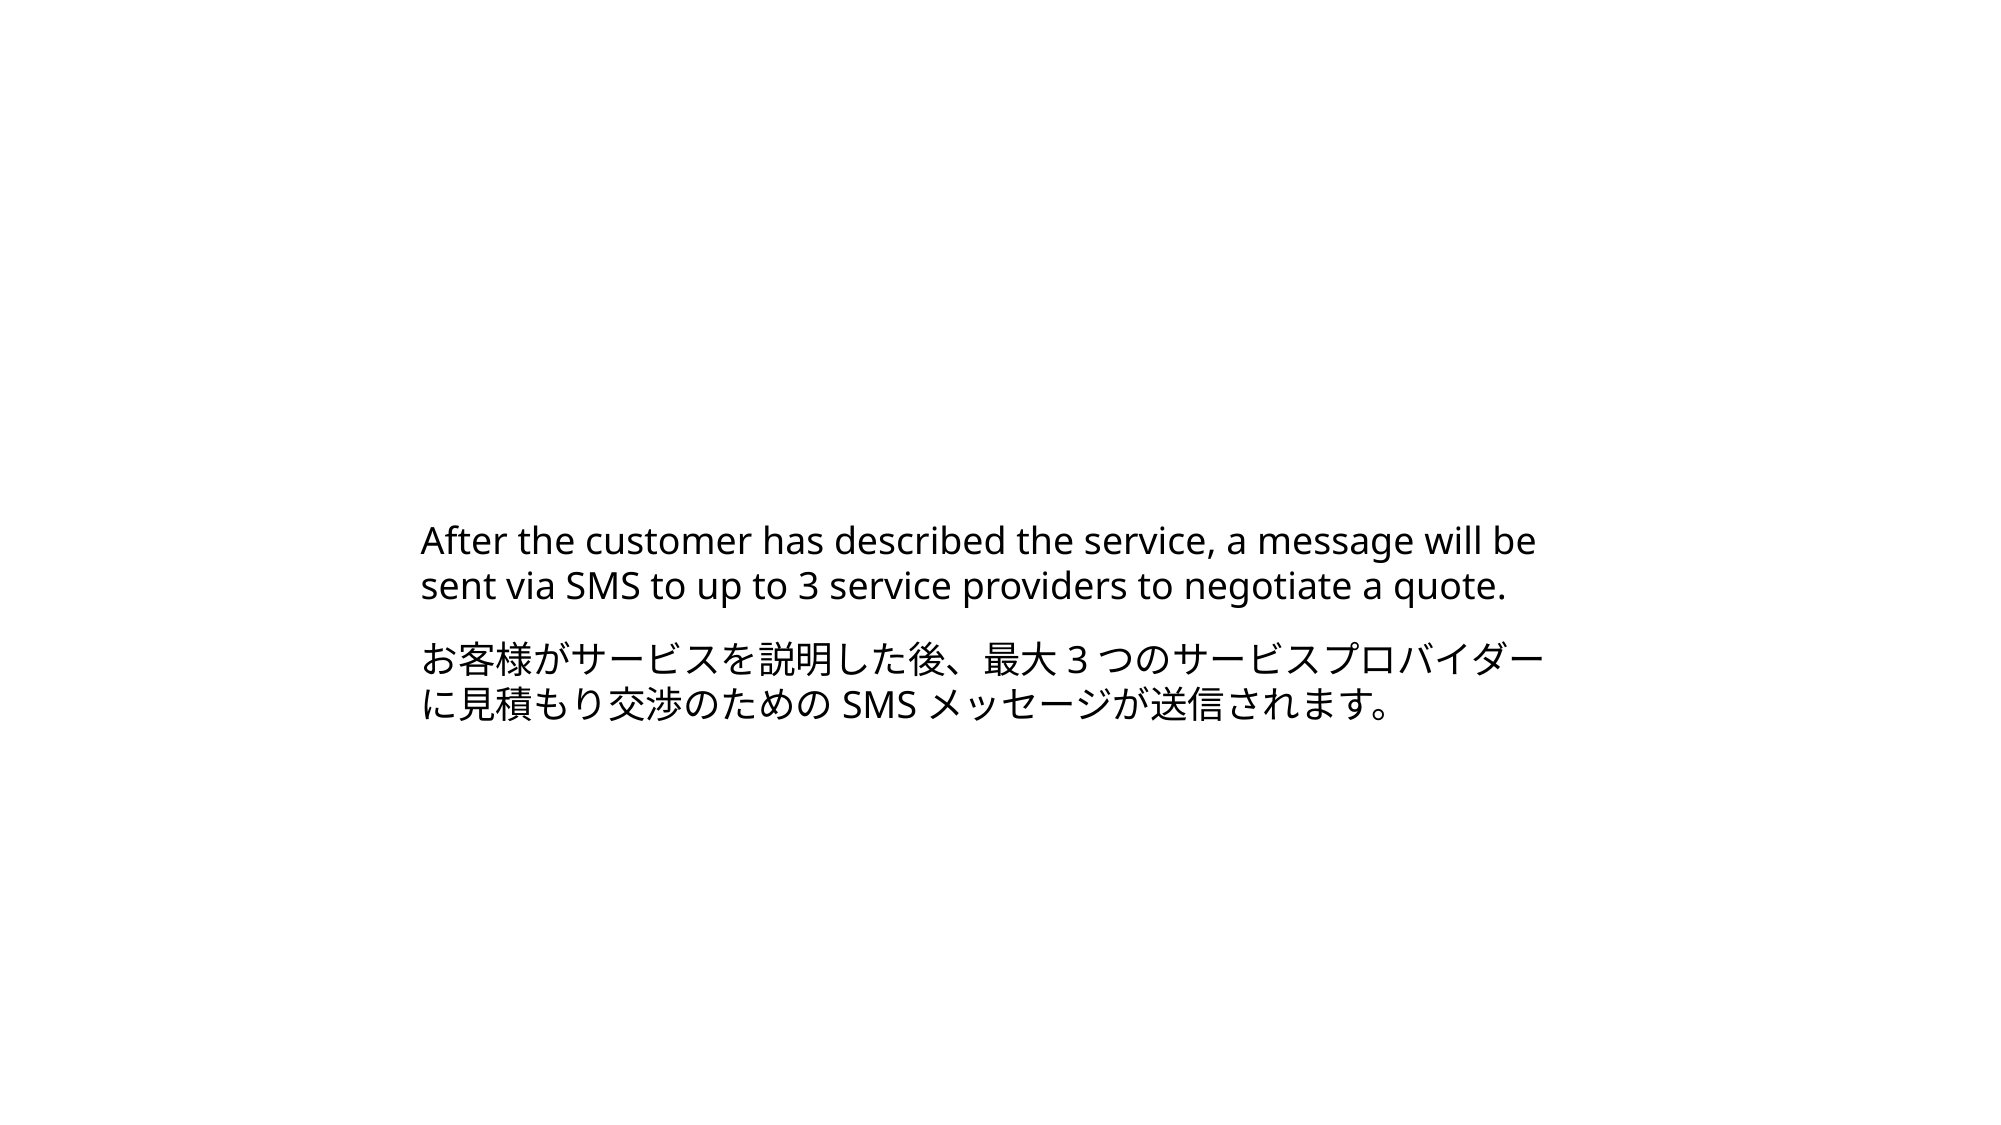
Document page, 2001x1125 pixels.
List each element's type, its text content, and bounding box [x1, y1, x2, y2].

text_box お客様がサービスを説明した後、最大3つのサービスプロバイダーに見積もり交渉のためのSMSメッセージが送信されます。 [405, 628, 1595, 734]
text_box After the customer has described the service, a message will be sent via SMS to up to 3 service providers to negotiate a quote. [405, 509, 1595, 615]
